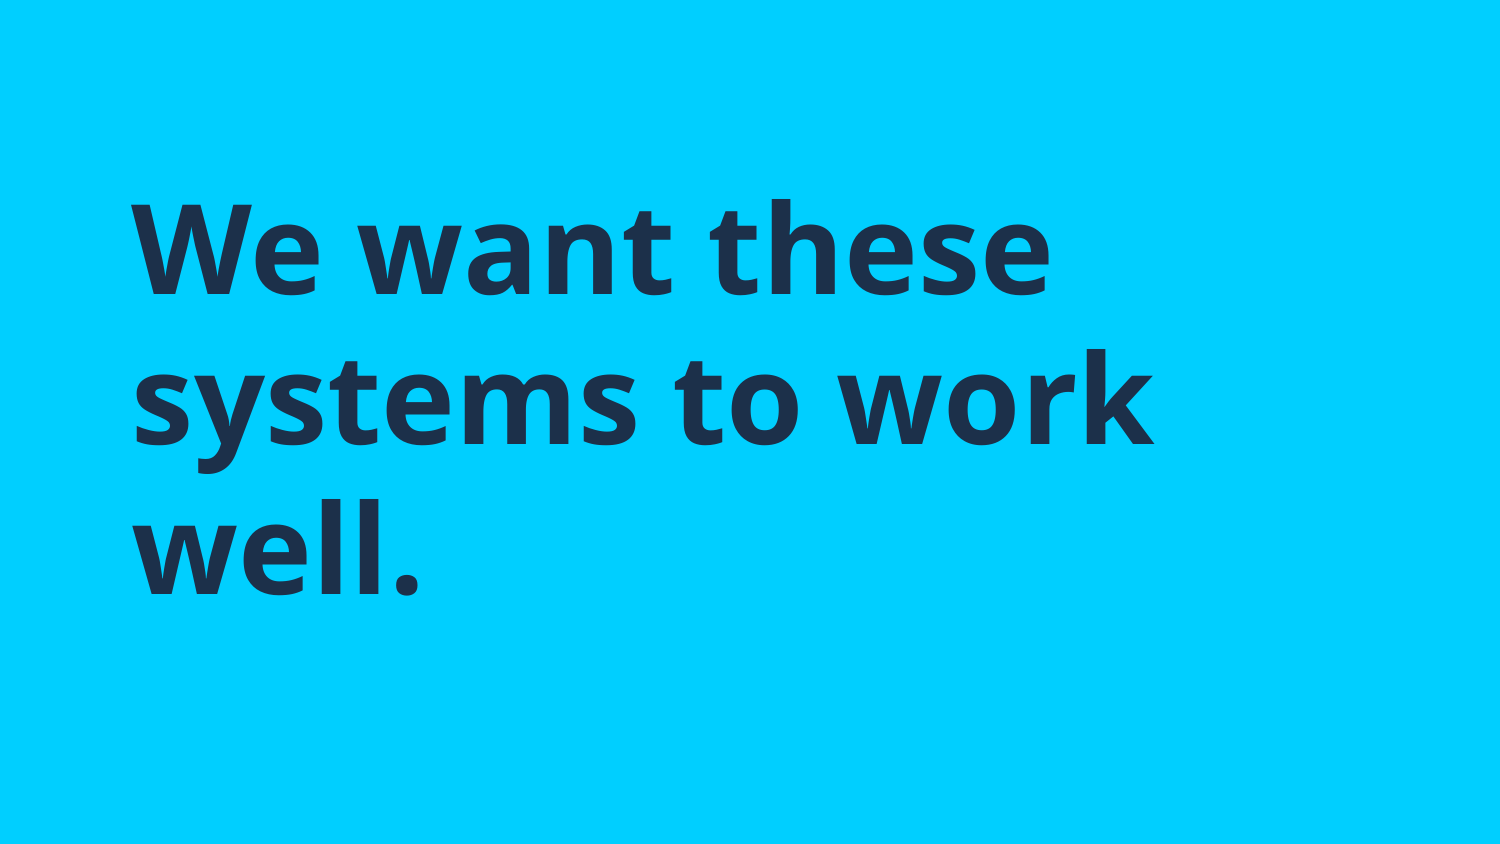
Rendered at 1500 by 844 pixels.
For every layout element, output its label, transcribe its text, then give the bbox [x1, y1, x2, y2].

title We want these systems to work well. [116, 87, 1329, 701]
